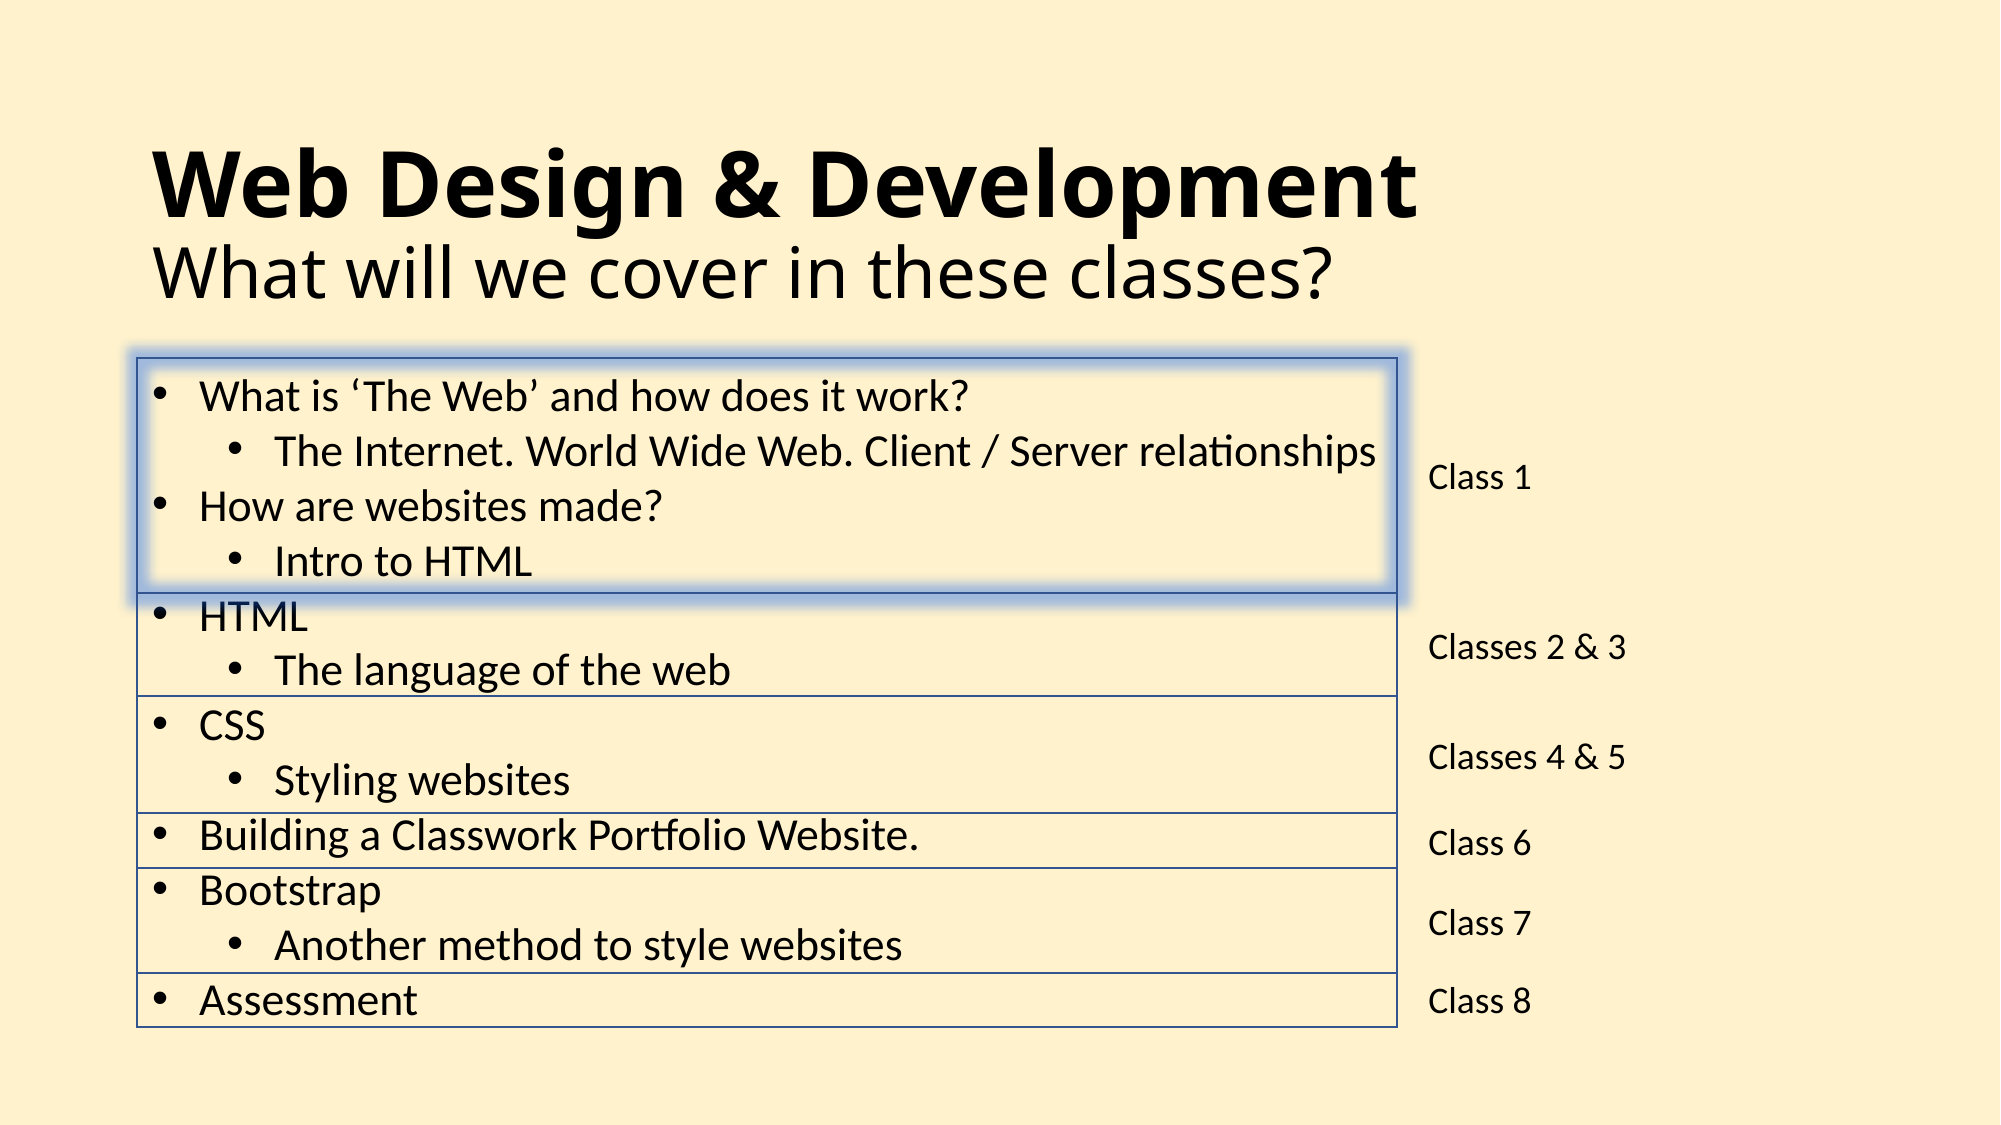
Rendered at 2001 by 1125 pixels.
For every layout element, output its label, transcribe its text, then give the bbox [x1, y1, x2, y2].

text_box Class 8 [1413, 968, 1686, 1029]
text_box [136, 867, 1398, 972]
text_box [136, 357, 1398, 592]
text_box [136, 972, 1398, 1028]
text_box Class 1 [1413, 445, 1630, 505]
text_box Classes 2 & 3 [1413, 614, 1686, 675]
text_box [136, 695, 1398, 812]
text_box Class 6 [1413, 810, 1686, 871]
text_box Class 7 [1413, 890, 1686, 950]
text_box Classes 4 & 5 [1413, 724, 1686, 784]
text_box [136, 812, 1398, 867]
title Web Design & Development What will we cover in these classes? [137, 93, 1863, 357]
text_box What is ‘The Web’ and how does it work? The Internet. World Wide Web. Client / Server relationships How are websites made? Intro to HTML HTML The language of the web CSS Styling websites Building a Classwork Portfolio Website. Bootstrap Another method to style websites Assessment [137, 357, 1863, 1033]
text_box [136, 592, 1398, 695]
